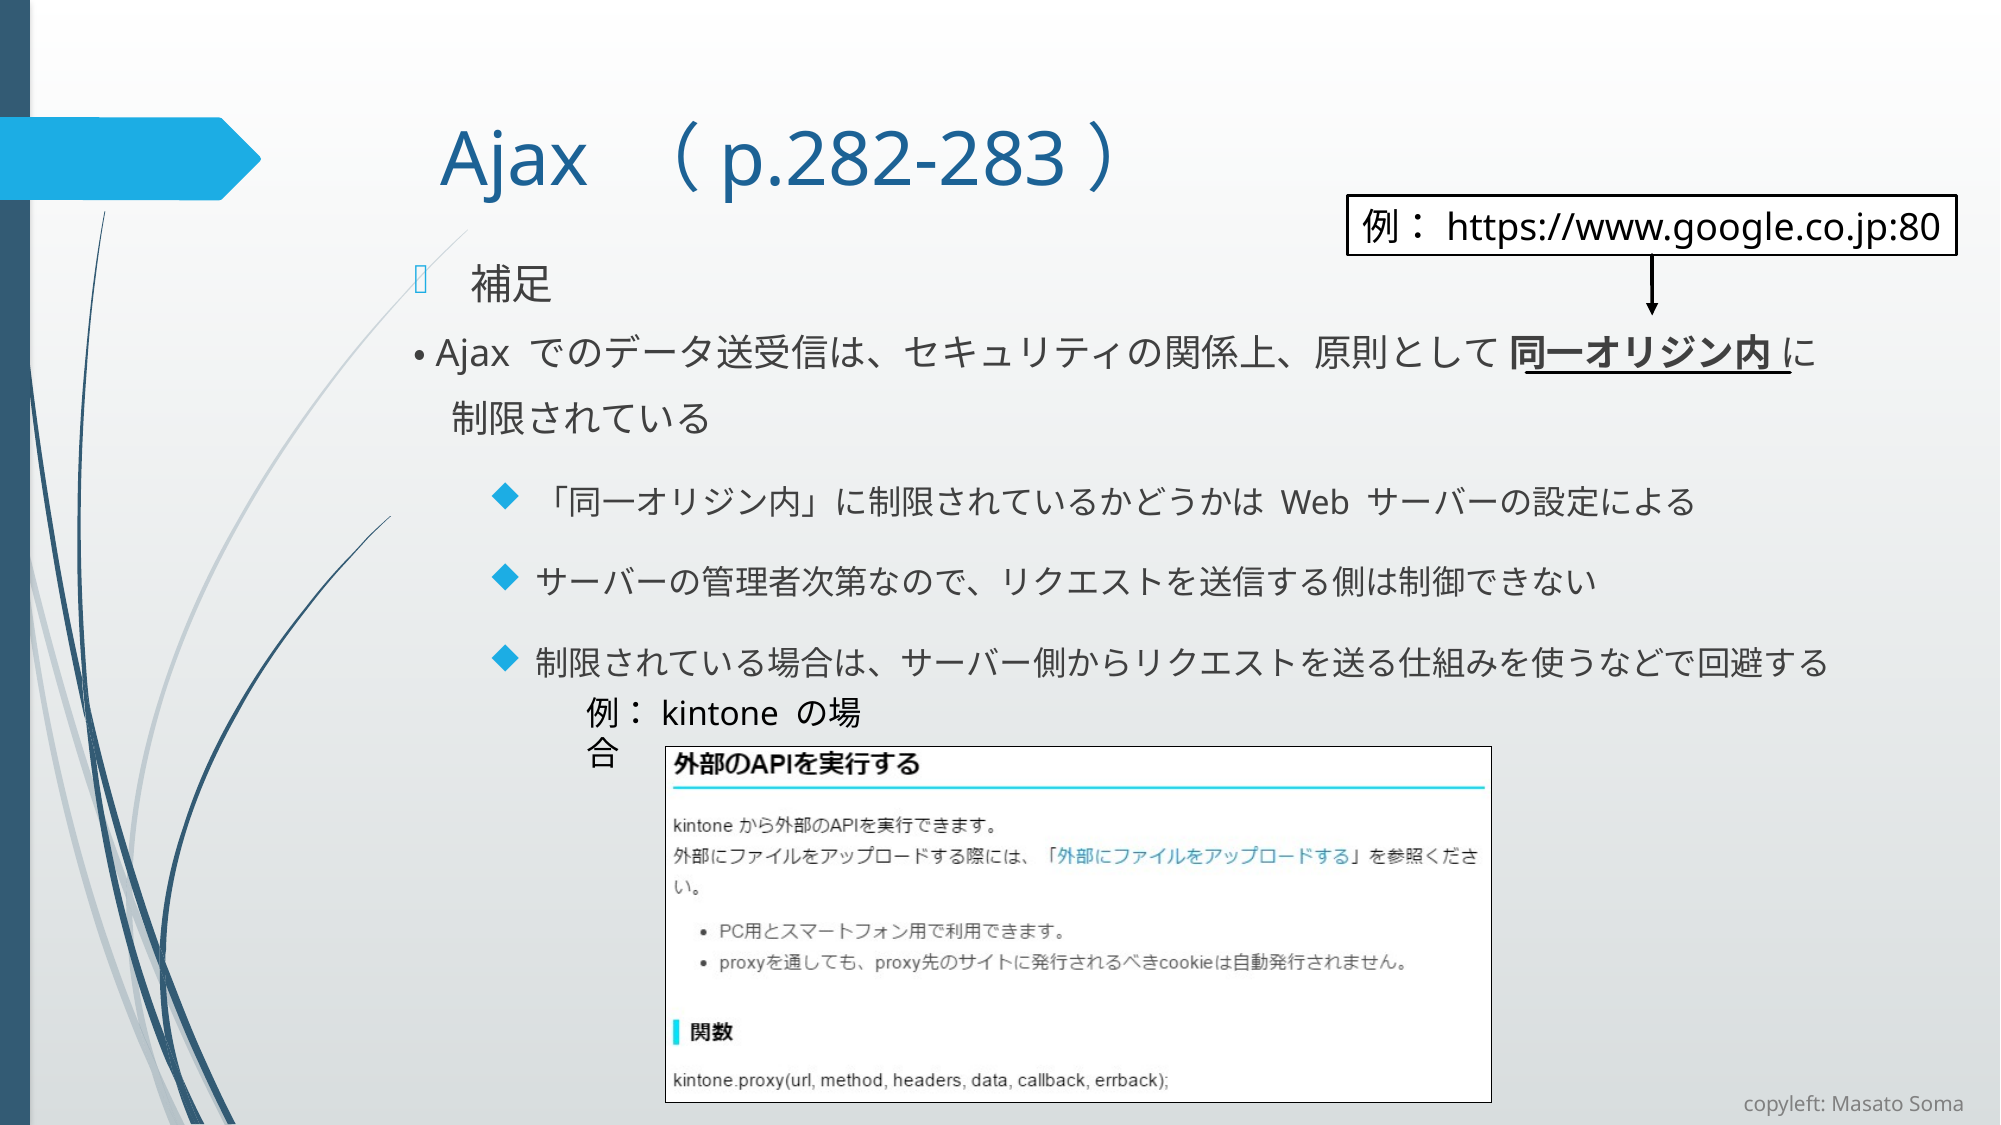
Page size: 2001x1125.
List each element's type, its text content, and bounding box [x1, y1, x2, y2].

picture [665, 746, 1492, 1103]
title Ajax （p.282-283） [425, 102, 1888, 226]
list 補足 ・Ajax でのデータ送受信は、セキュリティの関係上、原則として 同一オリジン内 に 制限されている 「同一オリジン内」に制限されているかどうかは Web サーバーの設定による サーバーの管理者次第なので、リクエストを送信する側は制御できない 制限されている場合は、サーバー側からリクエストを送る仕組みを使うなどで回避する [398, 250, 2000, 1025]
text_box 例：https://www.google.co.jp:80 [1346, 194, 1958, 256]
text_box 例：kintone の場合 [571, 685, 907, 780]
